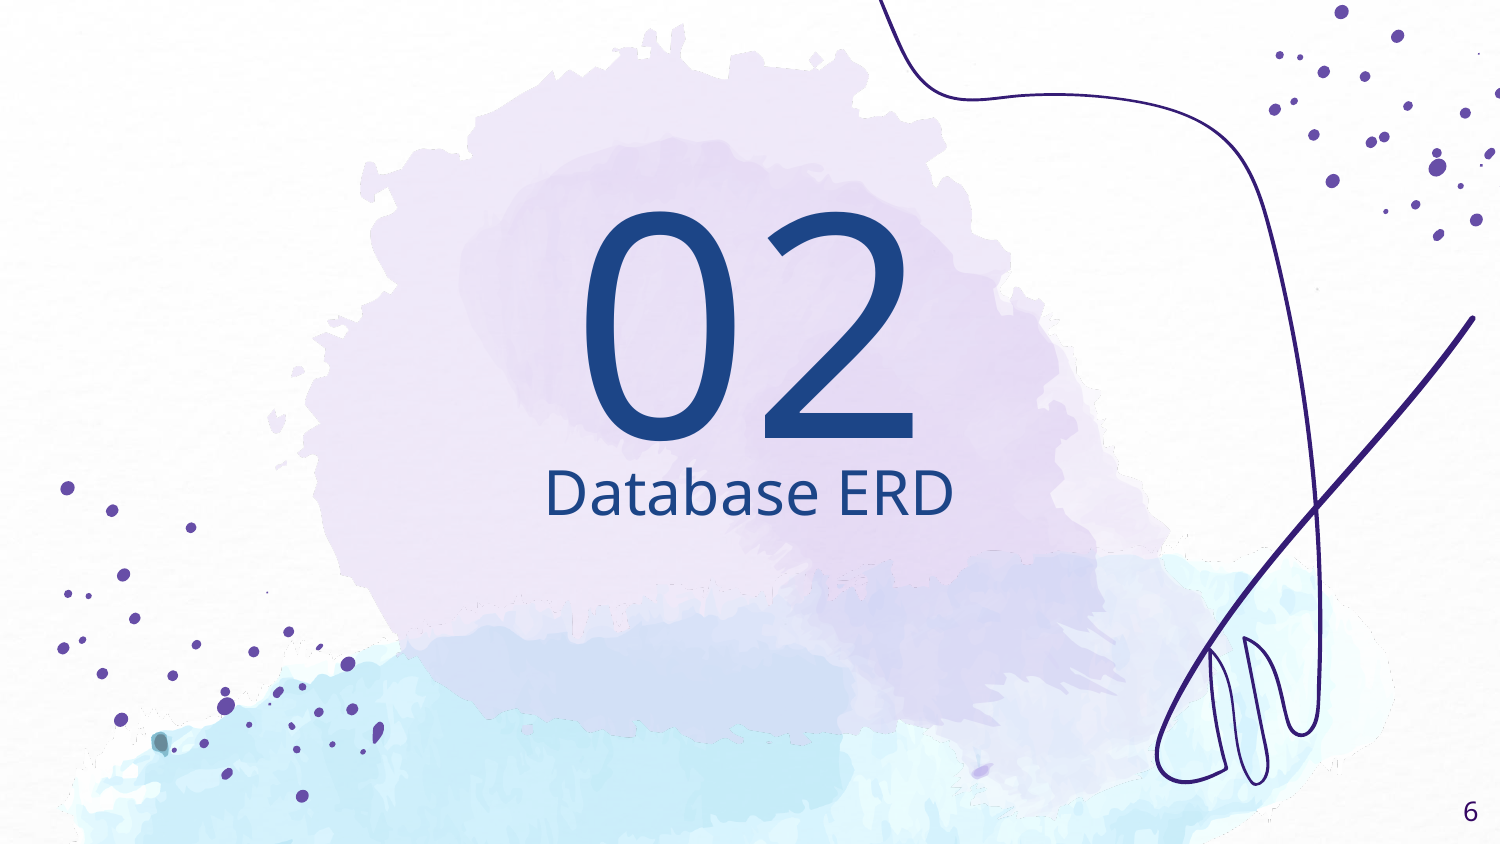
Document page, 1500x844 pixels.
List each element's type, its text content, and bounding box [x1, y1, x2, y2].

slide_number ‹#› [1403, 779, 1494, 844]
picture [0, 0, 1500, 844]
title Database ERD [434, 425, 1066, 556]
picture [1211, 516, 1318, 783]
title 02 [434, 166, 1066, 425]
picture [1159, 653, 1224, 780]
